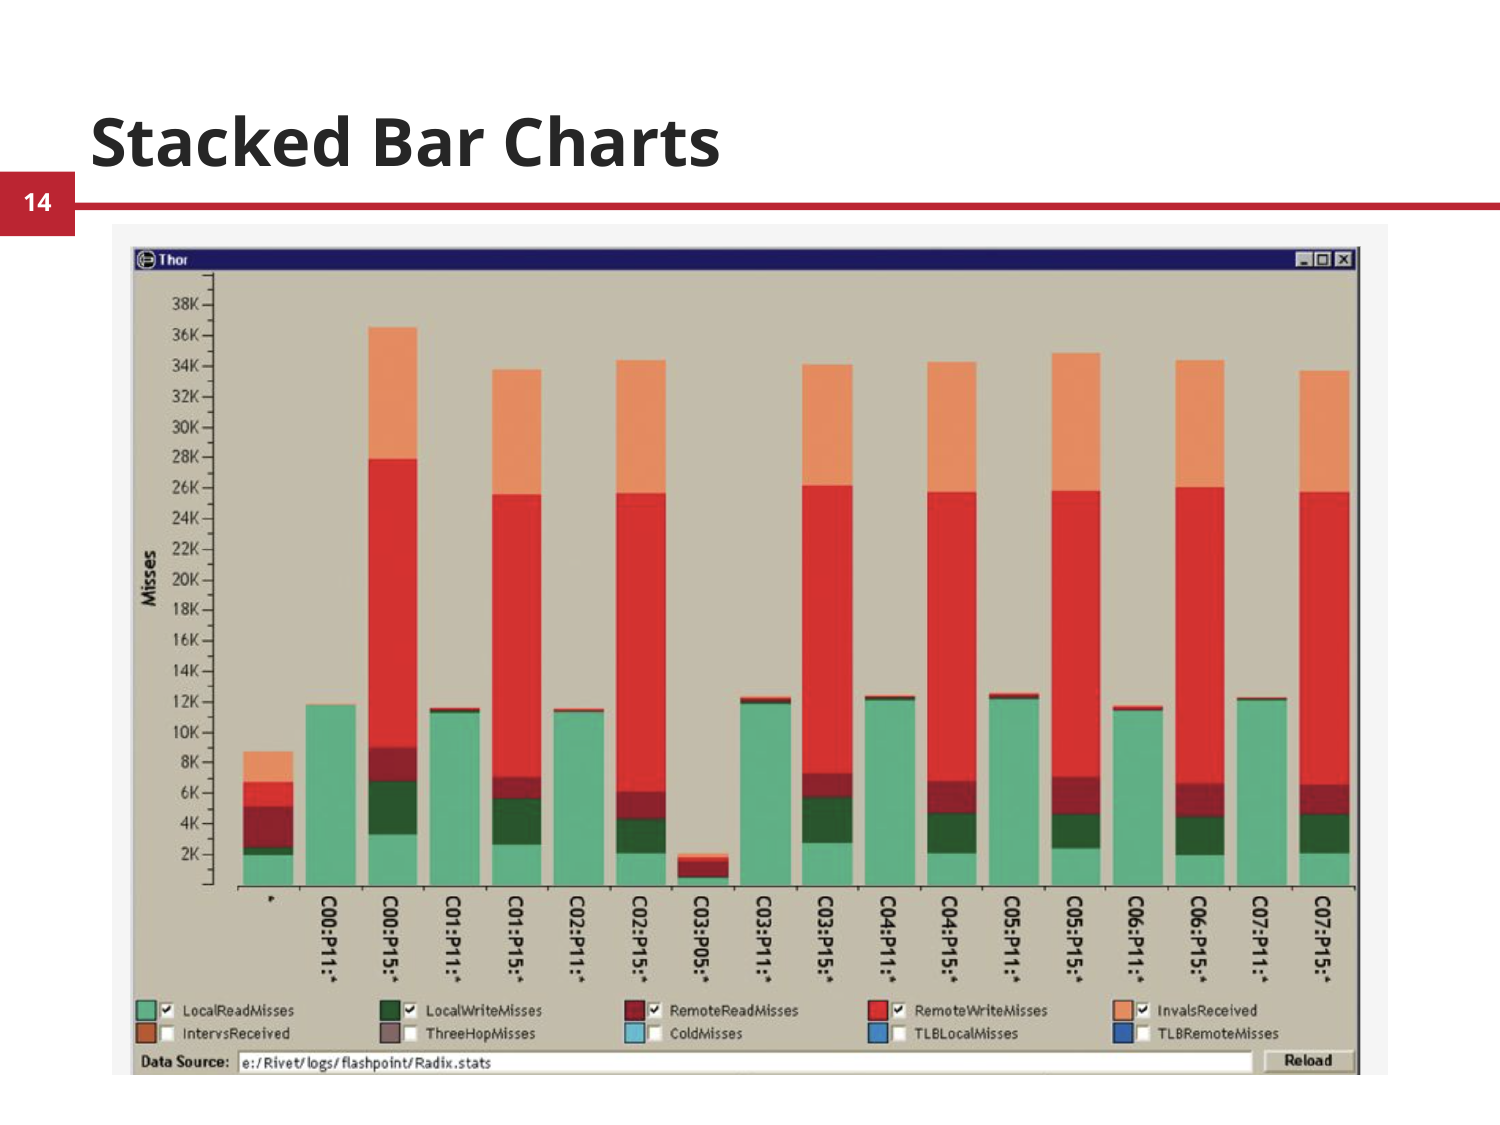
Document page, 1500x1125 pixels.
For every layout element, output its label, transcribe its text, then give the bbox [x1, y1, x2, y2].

picture [111, 223, 1389, 1076]
title Stacked Bar Charts [75, 56, 1425, 188]
